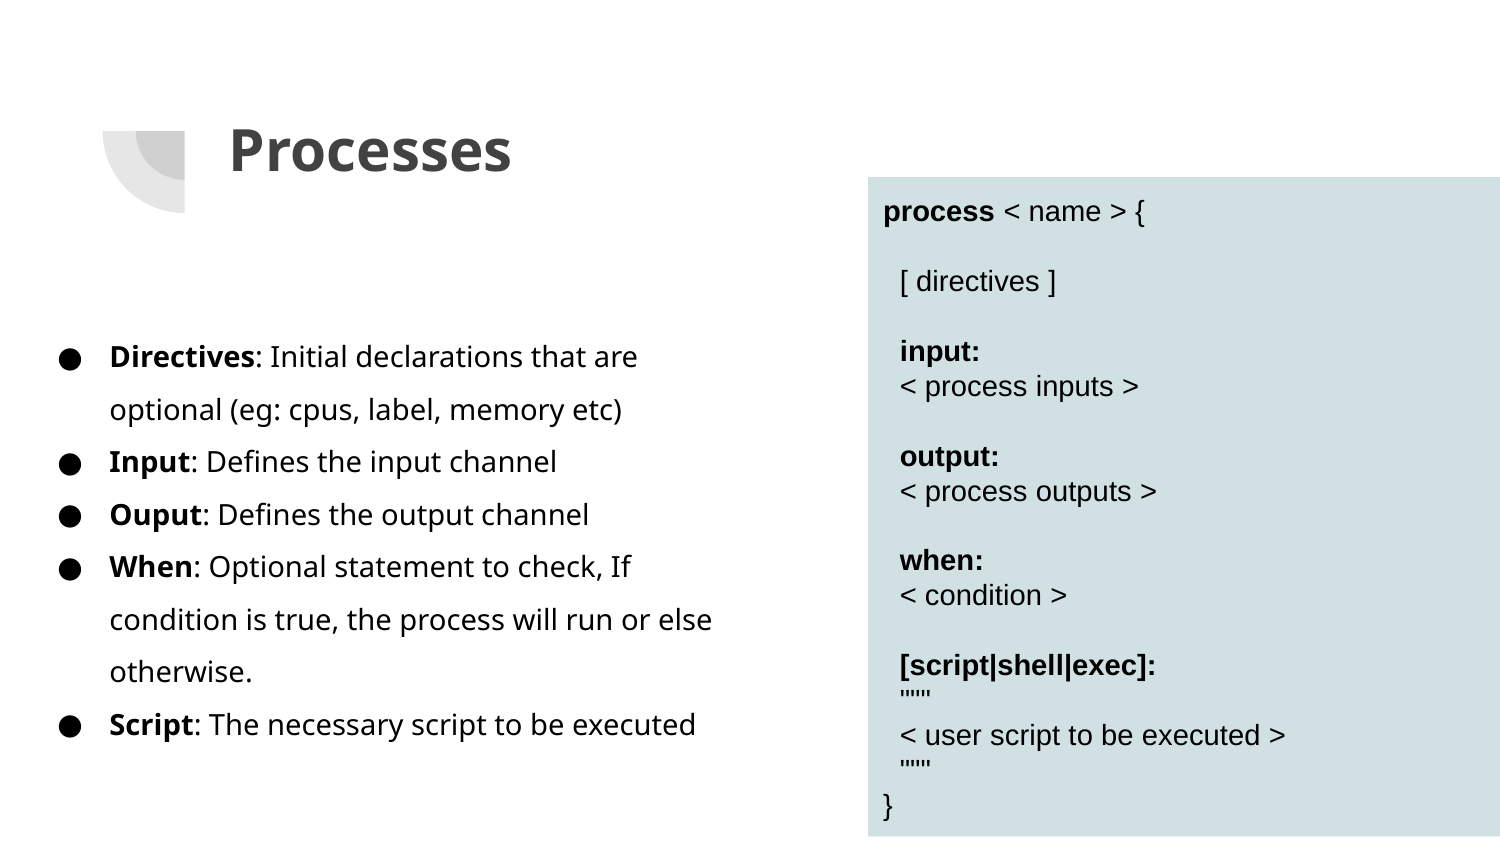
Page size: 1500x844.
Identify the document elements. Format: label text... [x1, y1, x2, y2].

text_box process < name > { [ directives ] input: < process inputs > output: < process outputs > when: < condition > [script|shell|exec]: """ < user script to be executed > """ } [868, 177, 1500, 837]
title Processes [213, 98, 1368, 263]
text_box Directives: Initial declarations that are optional (eg: cpus, label, memory etc) Input: Defines the input channel Ouput: Defines the output channel When: Optional statement to check, If condition is true, the process will run or else otherwise. Script: The necessary script to be executed [19, 306, 750, 756]
